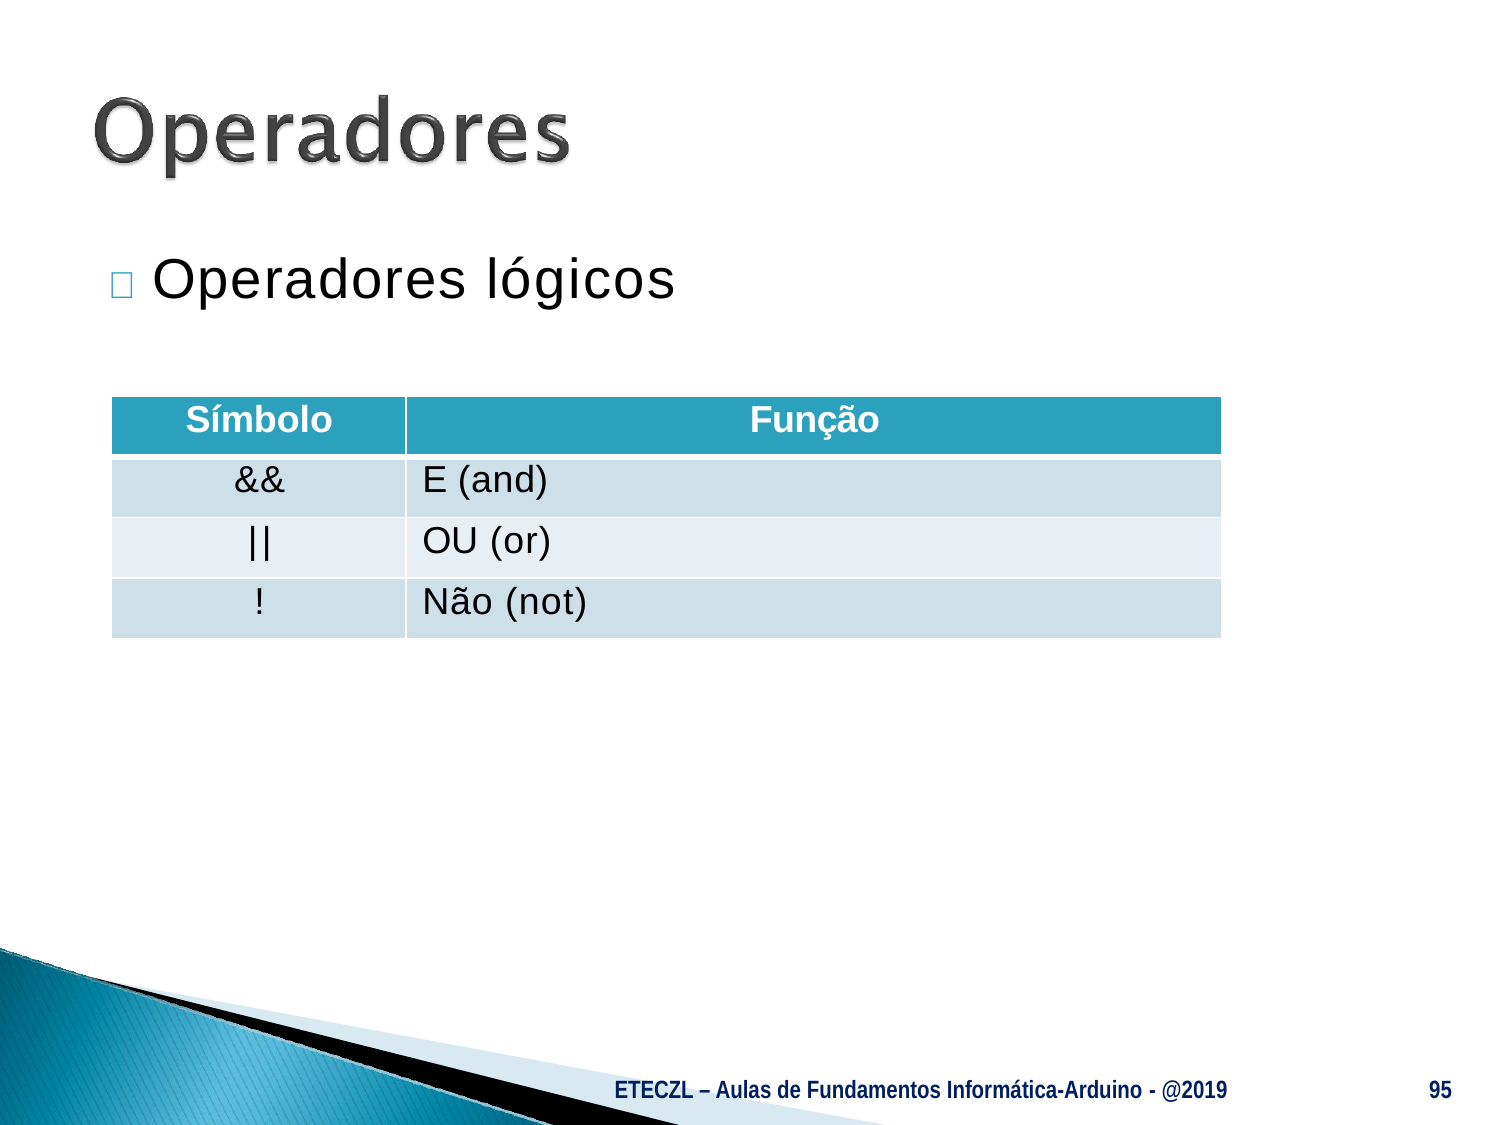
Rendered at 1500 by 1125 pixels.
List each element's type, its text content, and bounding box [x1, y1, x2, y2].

table_header Símbolo [112, 397, 405, 454]
table_cell ! [112, 579, 405, 638]
table_header Função [407, 397, 1221, 454]
slide_number 95 [1424, 1072, 1468, 1125]
table_cell && [112, 460, 405, 517]
title  Operadores lógicos [105, 240, 682, 431]
text_box [35, 60, 656, 248]
table_cell E (and) [407, 460, 1221, 517]
footer ETECZL – Aulas de Fundamentos Informática-Arduino - @2019 [612, 1072, 1364, 1125]
picture [0, 948, 558, 1125]
table_cell OU (or) [407, 518, 1221, 577]
table_cell || [112, 518, 405, 577]
table_cell Não (not) [407, 579, 1221, 638]
